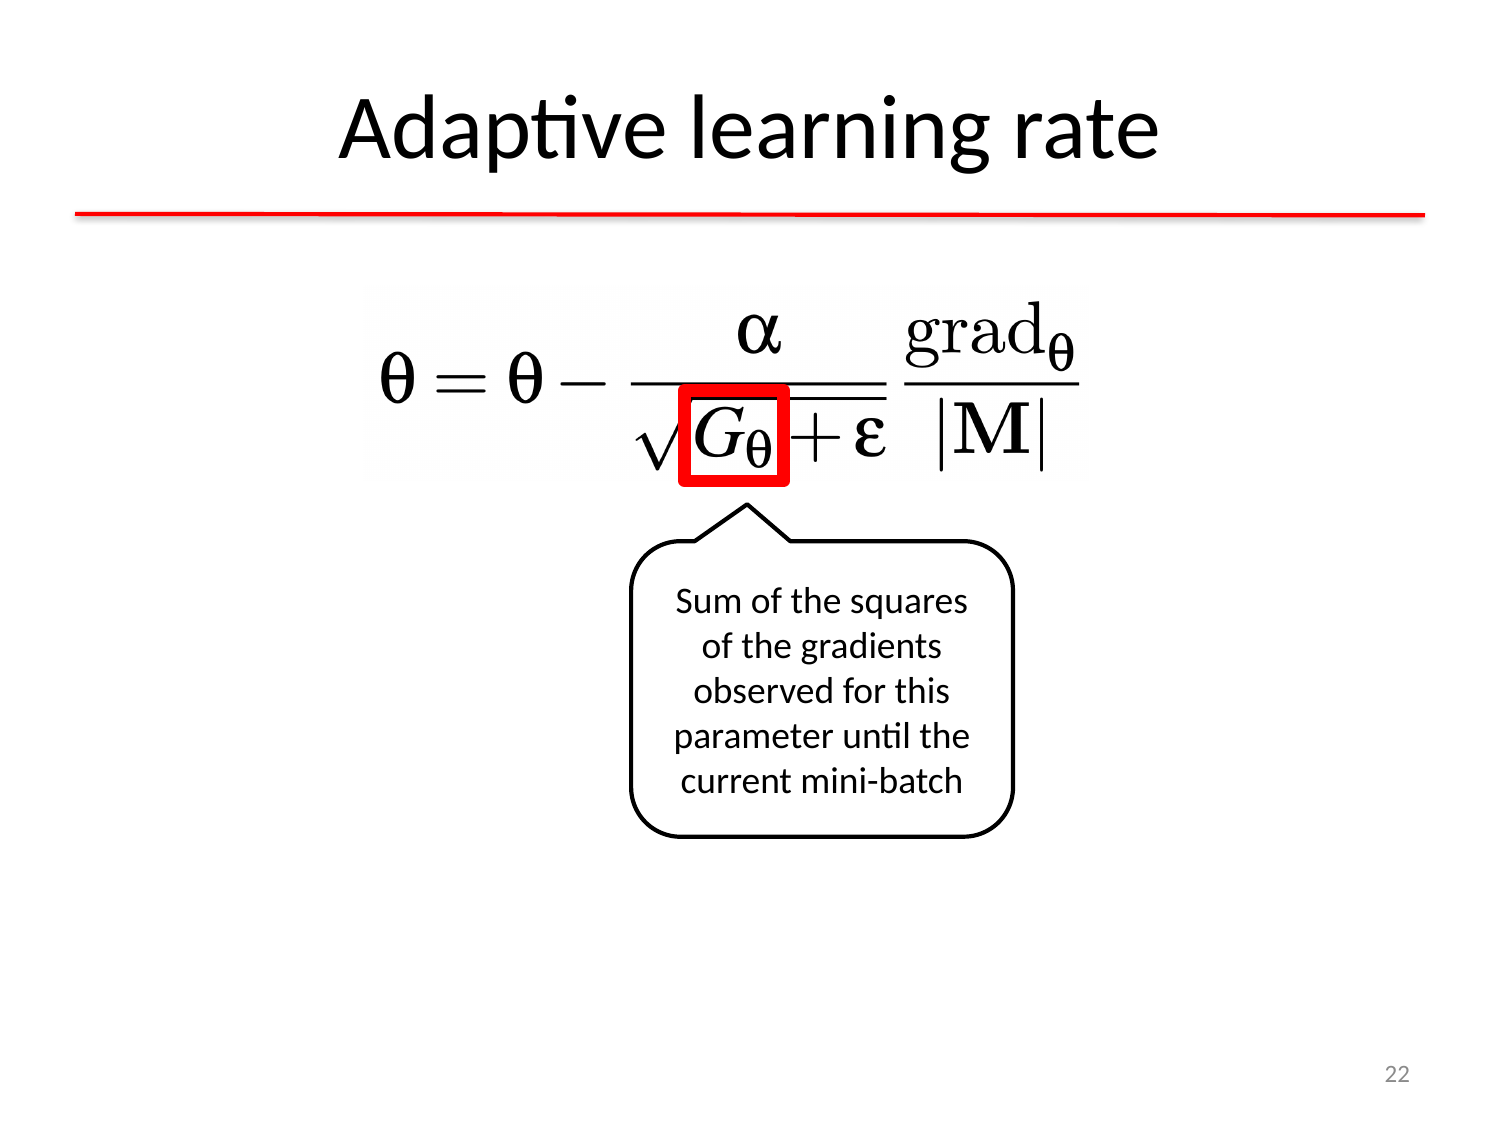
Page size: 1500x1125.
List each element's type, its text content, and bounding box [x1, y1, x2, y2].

slide_number 22 [1074, 1042, 1425, 1103]
picture [362, 285, 1089, 482]
text_box Sum of the squares of the gradients observed for this parameter until the current mini-batch [629, 502, 1016, 839]
title Adaptive learning rate [75, 45, 1425, 198]
